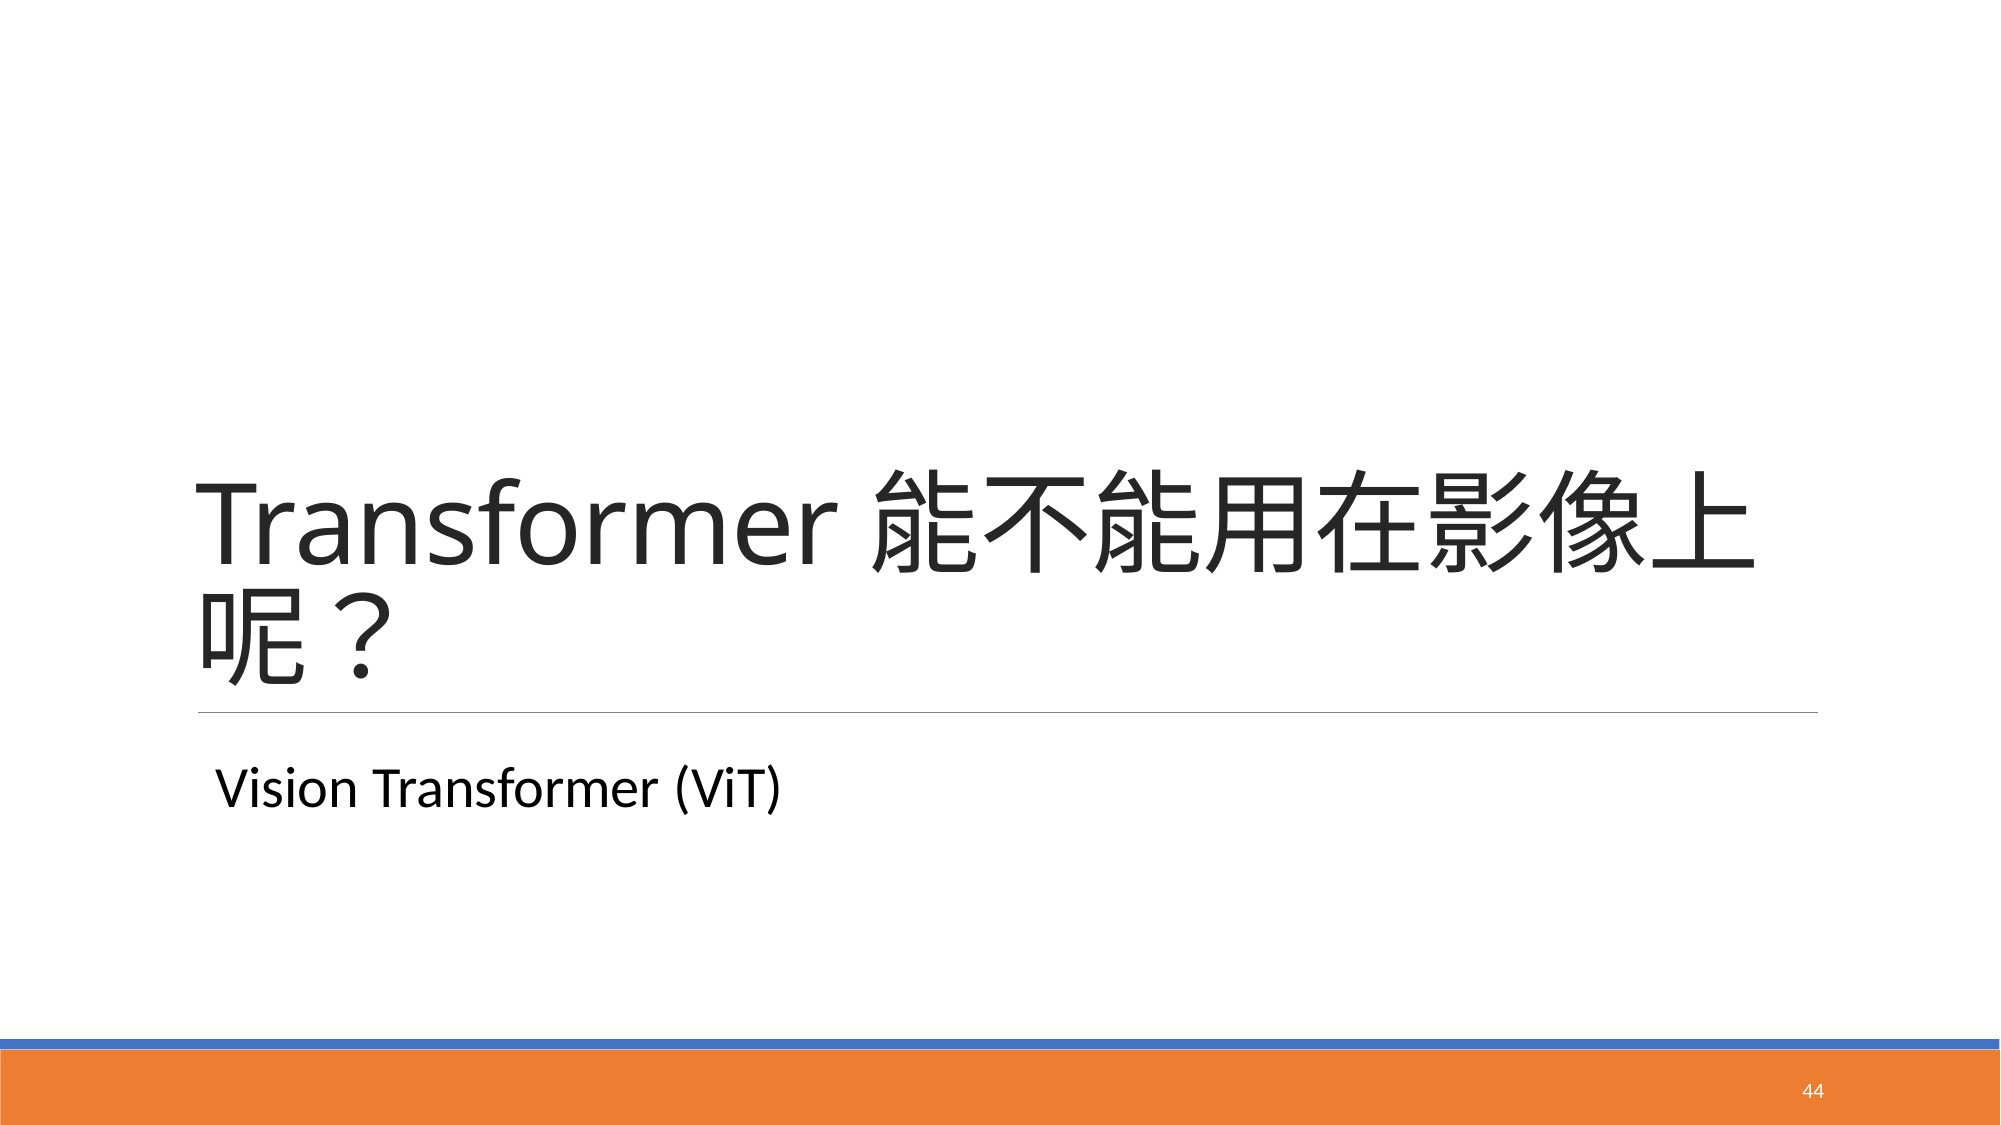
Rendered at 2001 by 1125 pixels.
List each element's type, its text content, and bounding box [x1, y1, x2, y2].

slide_number 44 [1624, 1059, 1840, 1120]
text_box Vision Transformer (ViT) [201, 742, 1389, 827]
title Transformer能不能用在影像上呢？ [180, 124, 1830, 710]
